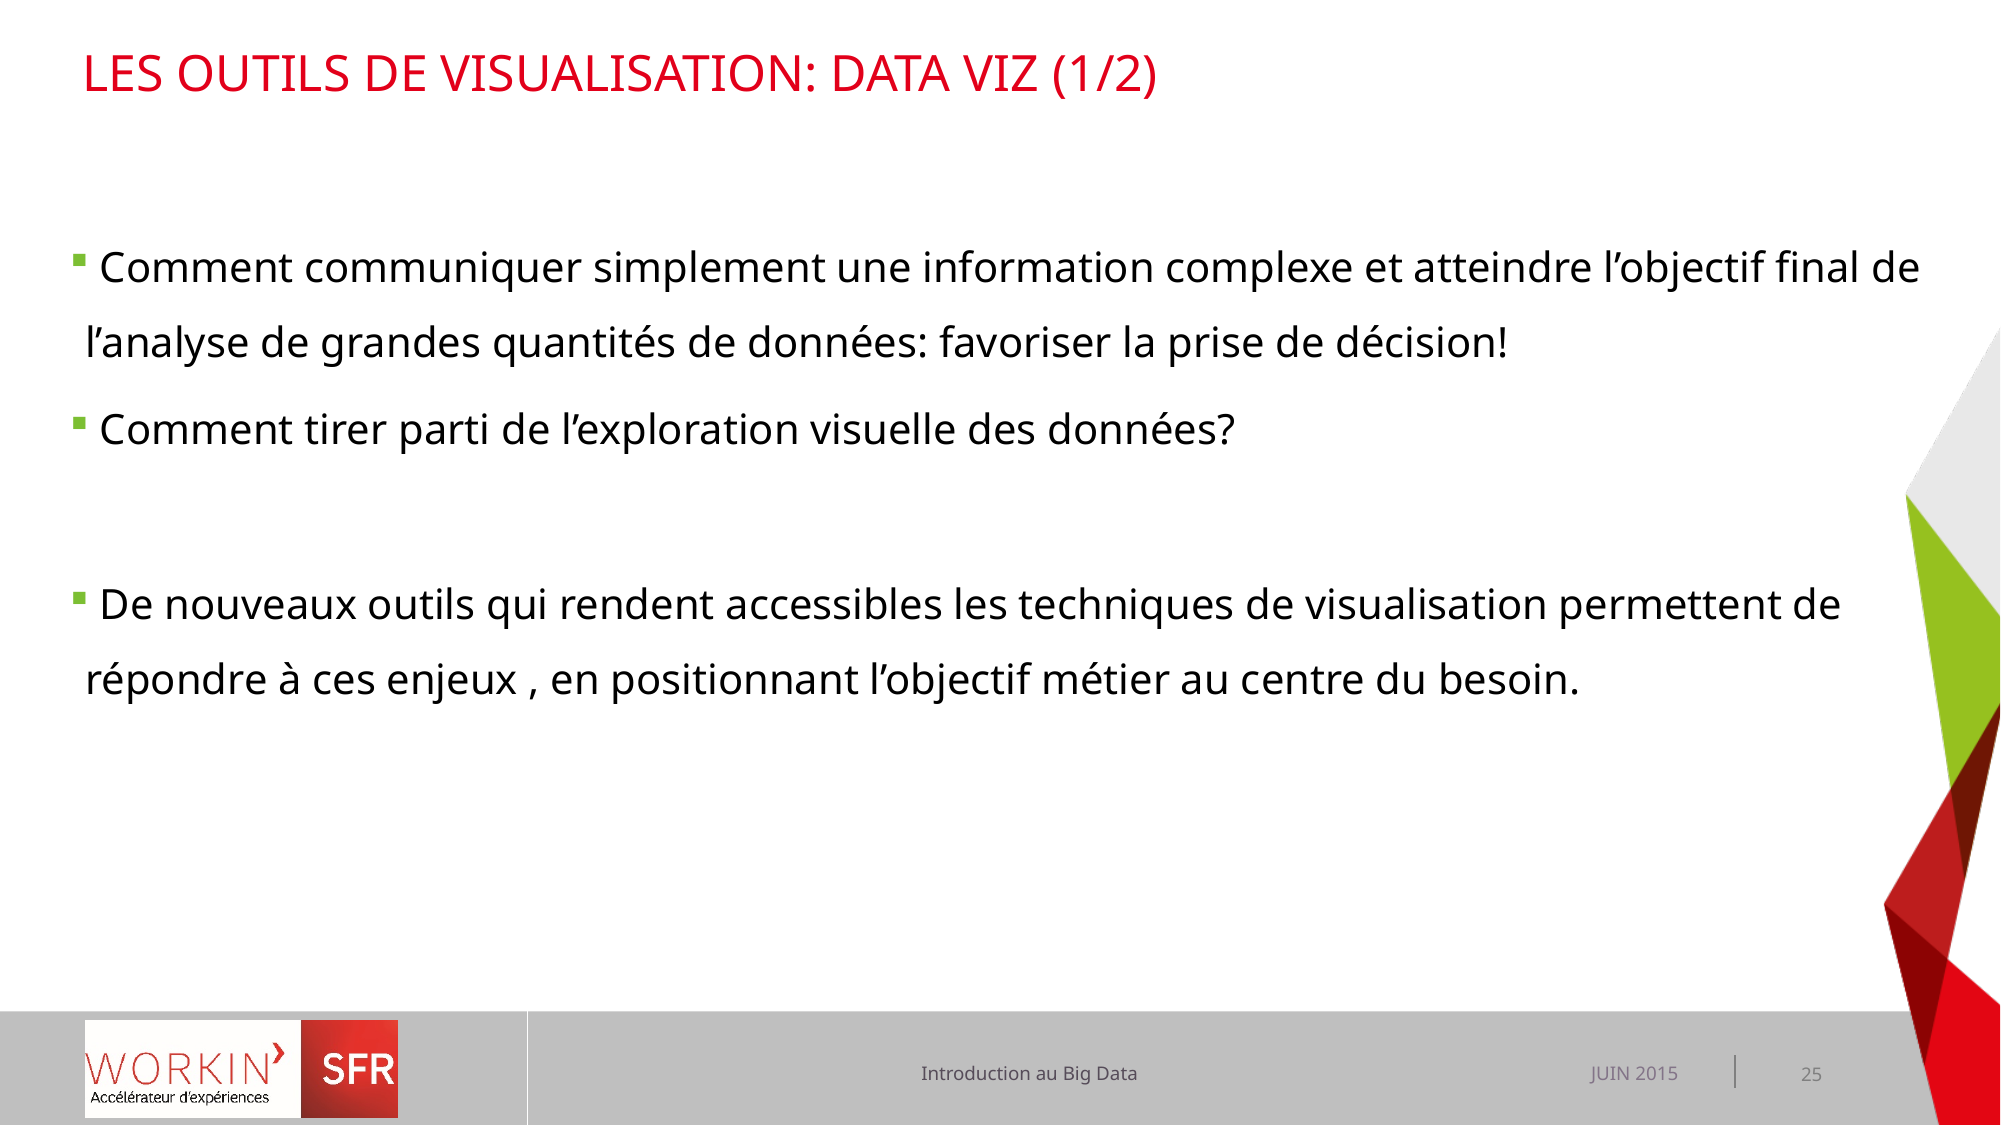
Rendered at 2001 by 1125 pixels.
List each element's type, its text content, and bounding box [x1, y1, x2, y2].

picture [1753, 239, 2001, 1125]
picture [85, 1020, 398, 1118]
title Les outils de visualisation: DATA VIZ (1/2) [55, 42, 1945, 185]
list Comment communiquer simplement une information complexe et atteindre l’objectif final de l’analyse de grandes quantités de données: favoriser la prise de décision! Comment tirer parti de l’exploration visuelle des données? De nouveaux outils qui rendent accessibles les techniques de visualisation permettent de répondre à ces enjeux , en positionnant l’objectif métier au centre du besoin. [55, 208, 1945, 1000]
slide_number 25 [1749, 1045, 1875, 1106]
slide_number JUIN 2015 [1538, 1043, 1731, 1104]
